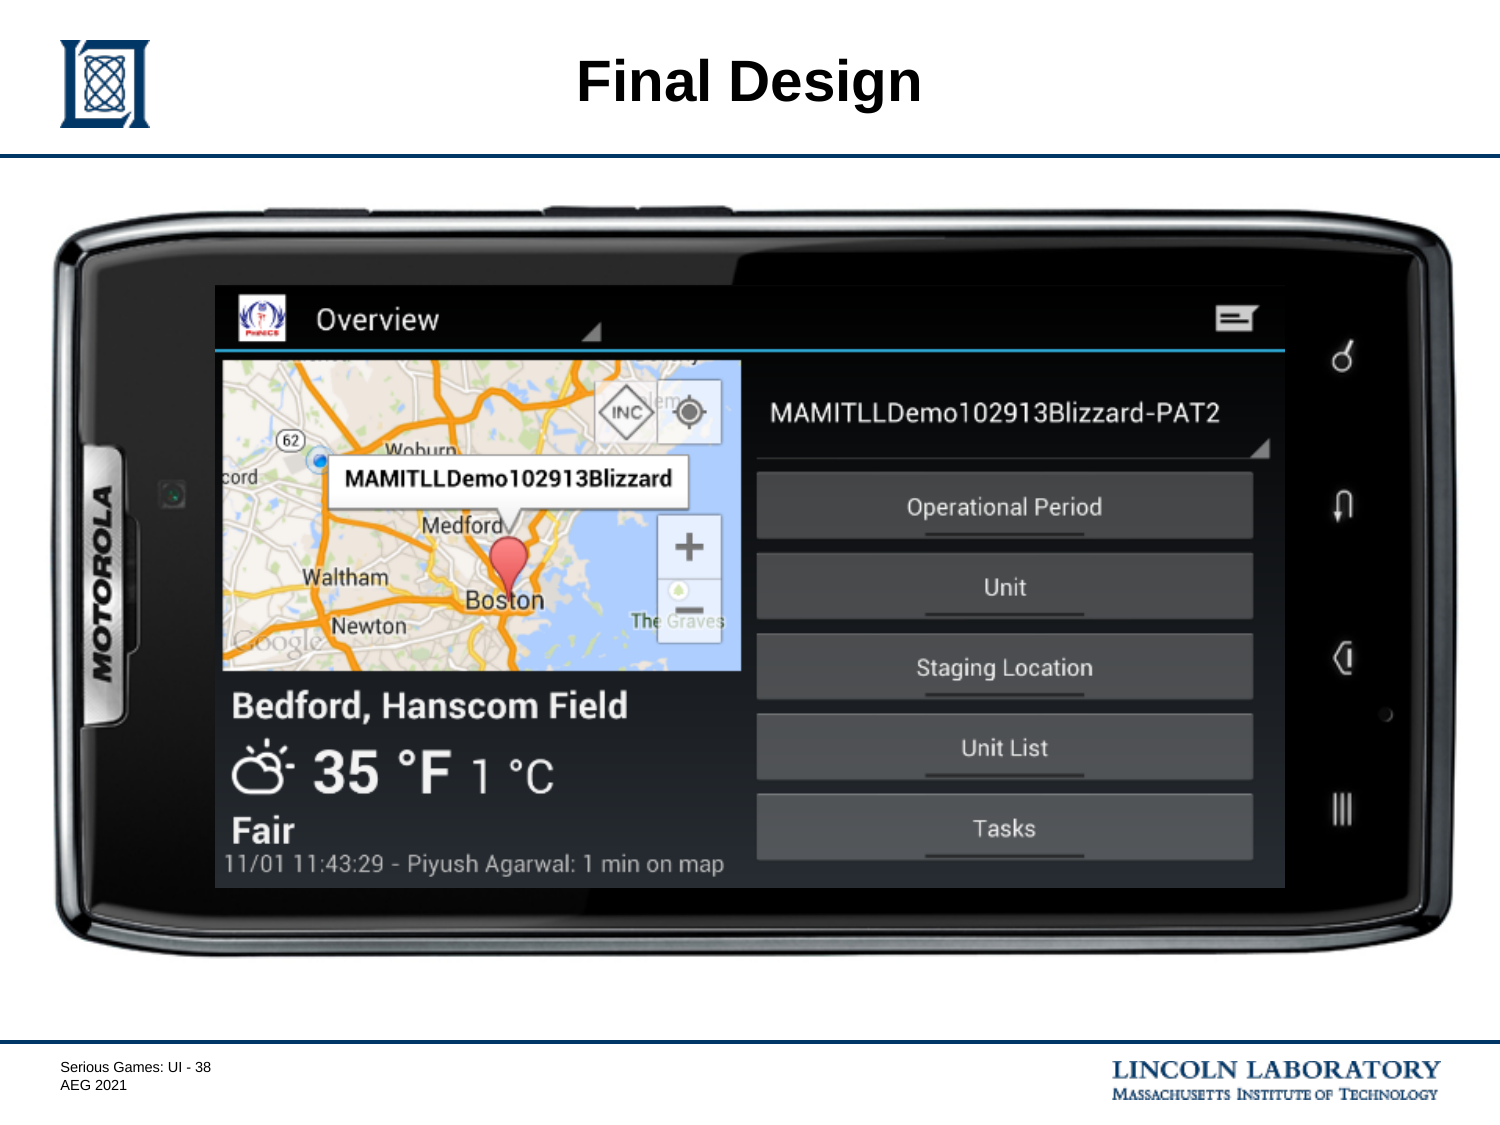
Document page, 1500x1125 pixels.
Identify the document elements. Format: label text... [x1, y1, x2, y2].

picture [0, 158, 1500, 1017]
picture [1111, 1061, 1441, 1100]
title Final Design [154, 16, 1346, 151]
picture [60, 40, 150, 128]
